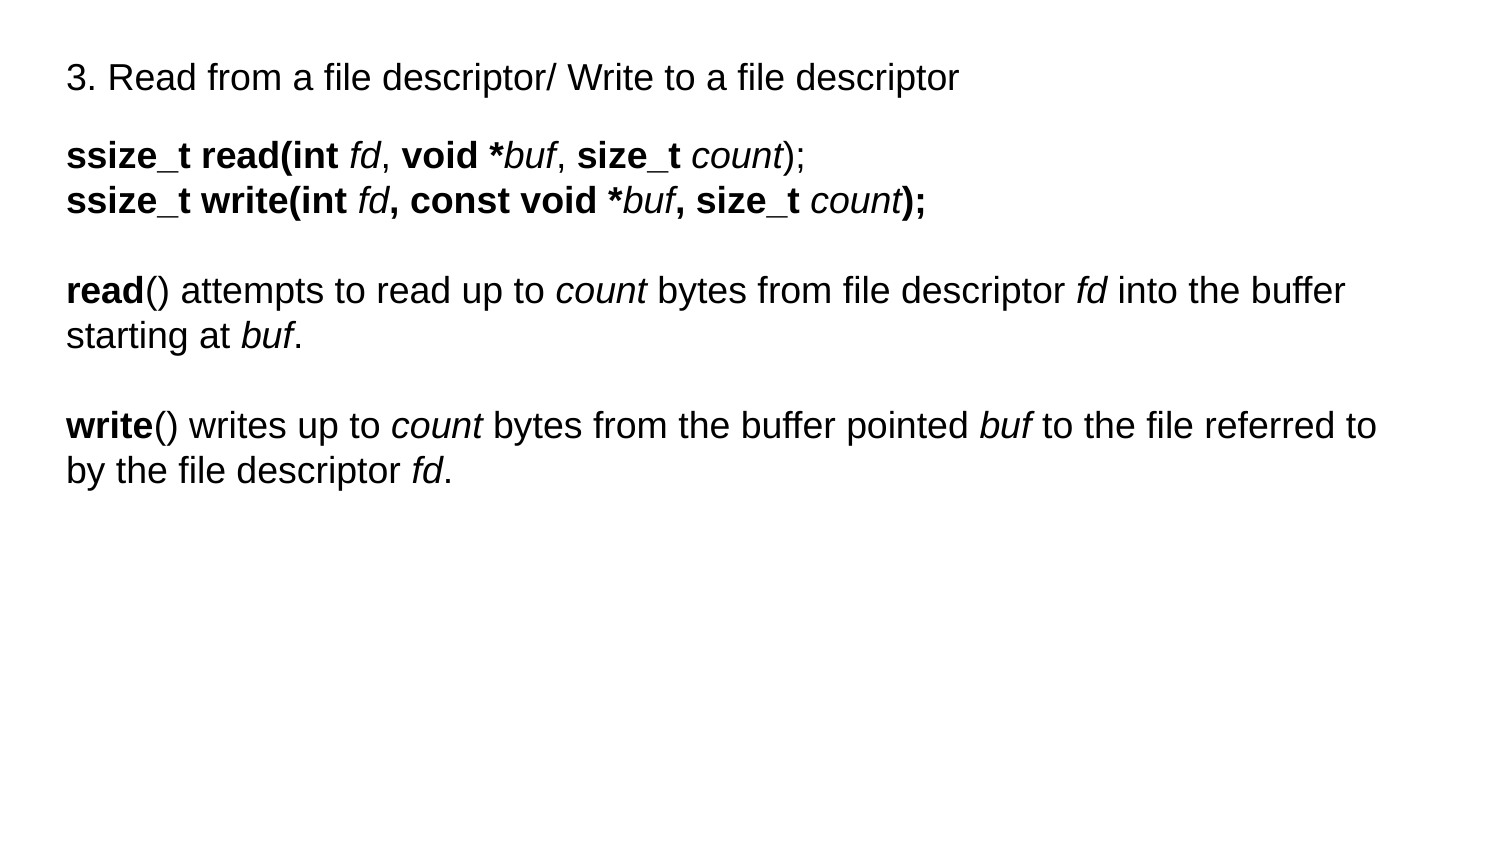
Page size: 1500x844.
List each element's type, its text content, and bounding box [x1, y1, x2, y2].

list 3. Read from a file descriptor/ Write to a file descriptor ssize_t read(int fd, void *buf, size_t count); ssize_t write(int fd, const void *buf, size_t count); read() attempts to read up to count bytes from file descriptor fd into the buffer starting at buf. write() writes up to count bytes from the buffer pointed buf to the file referred to by the file descriptor fd. [51, 37, 1449, 750]
